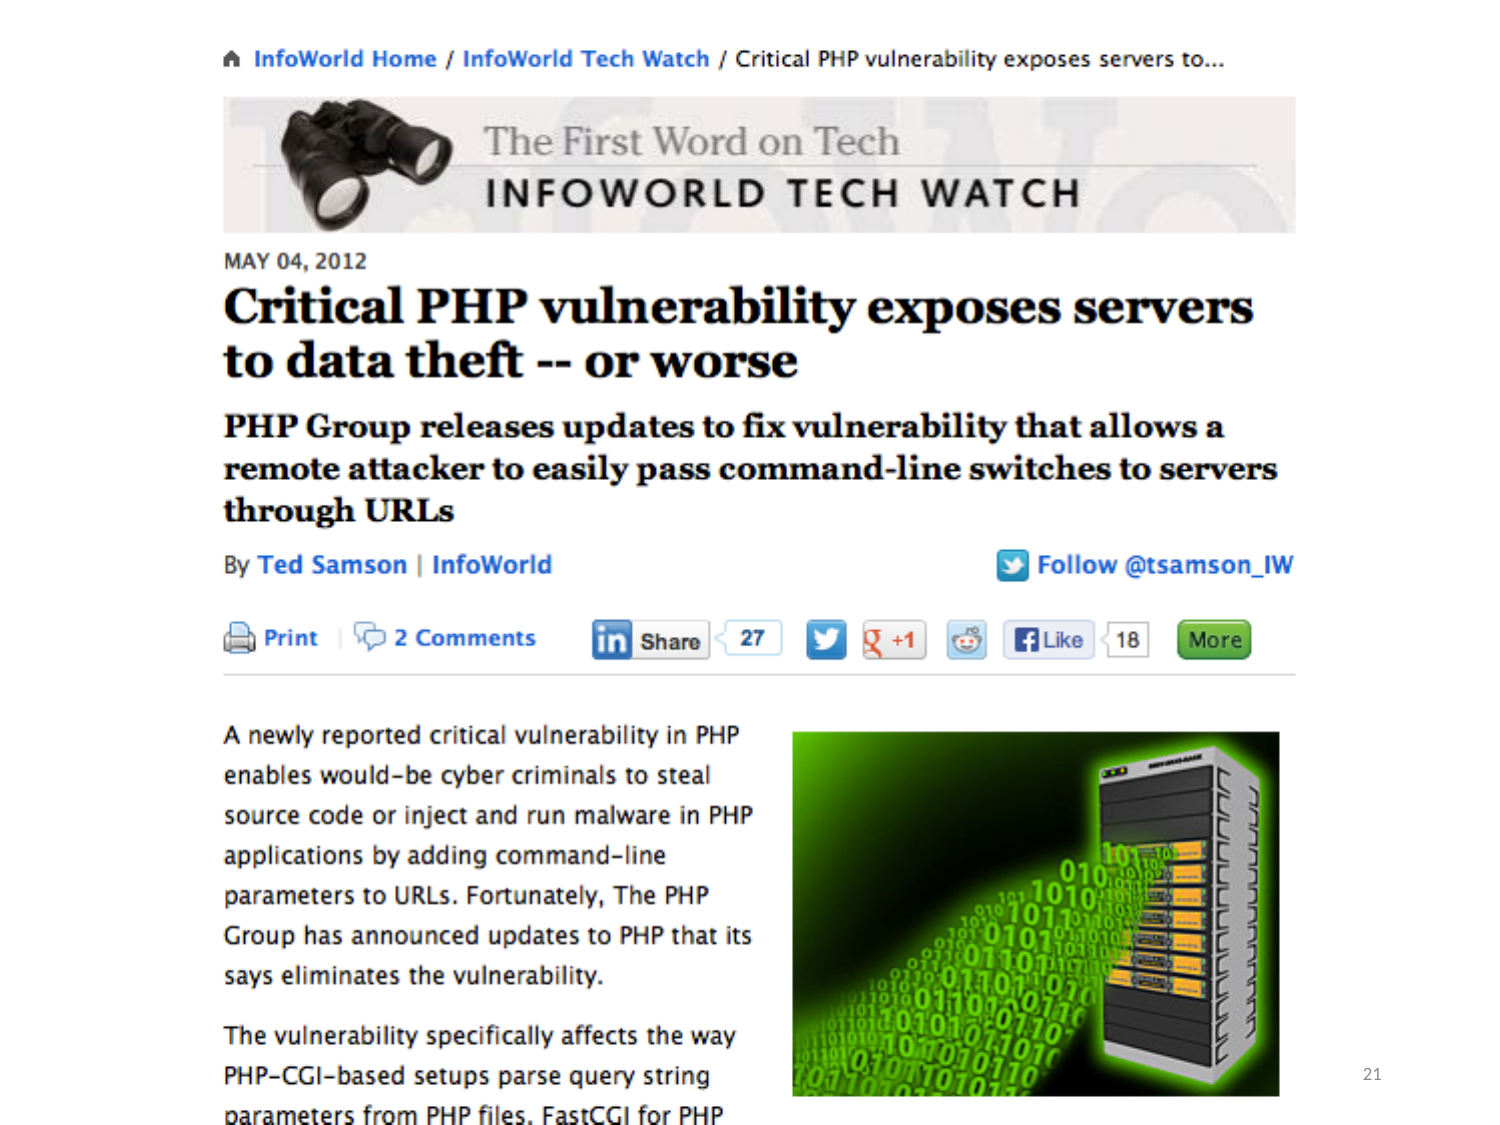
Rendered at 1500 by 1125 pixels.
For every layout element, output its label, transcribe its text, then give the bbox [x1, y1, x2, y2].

slide_number 21 [1318, 1042, 1397, 1103]
picture [198, 0, 1318, 1125]
